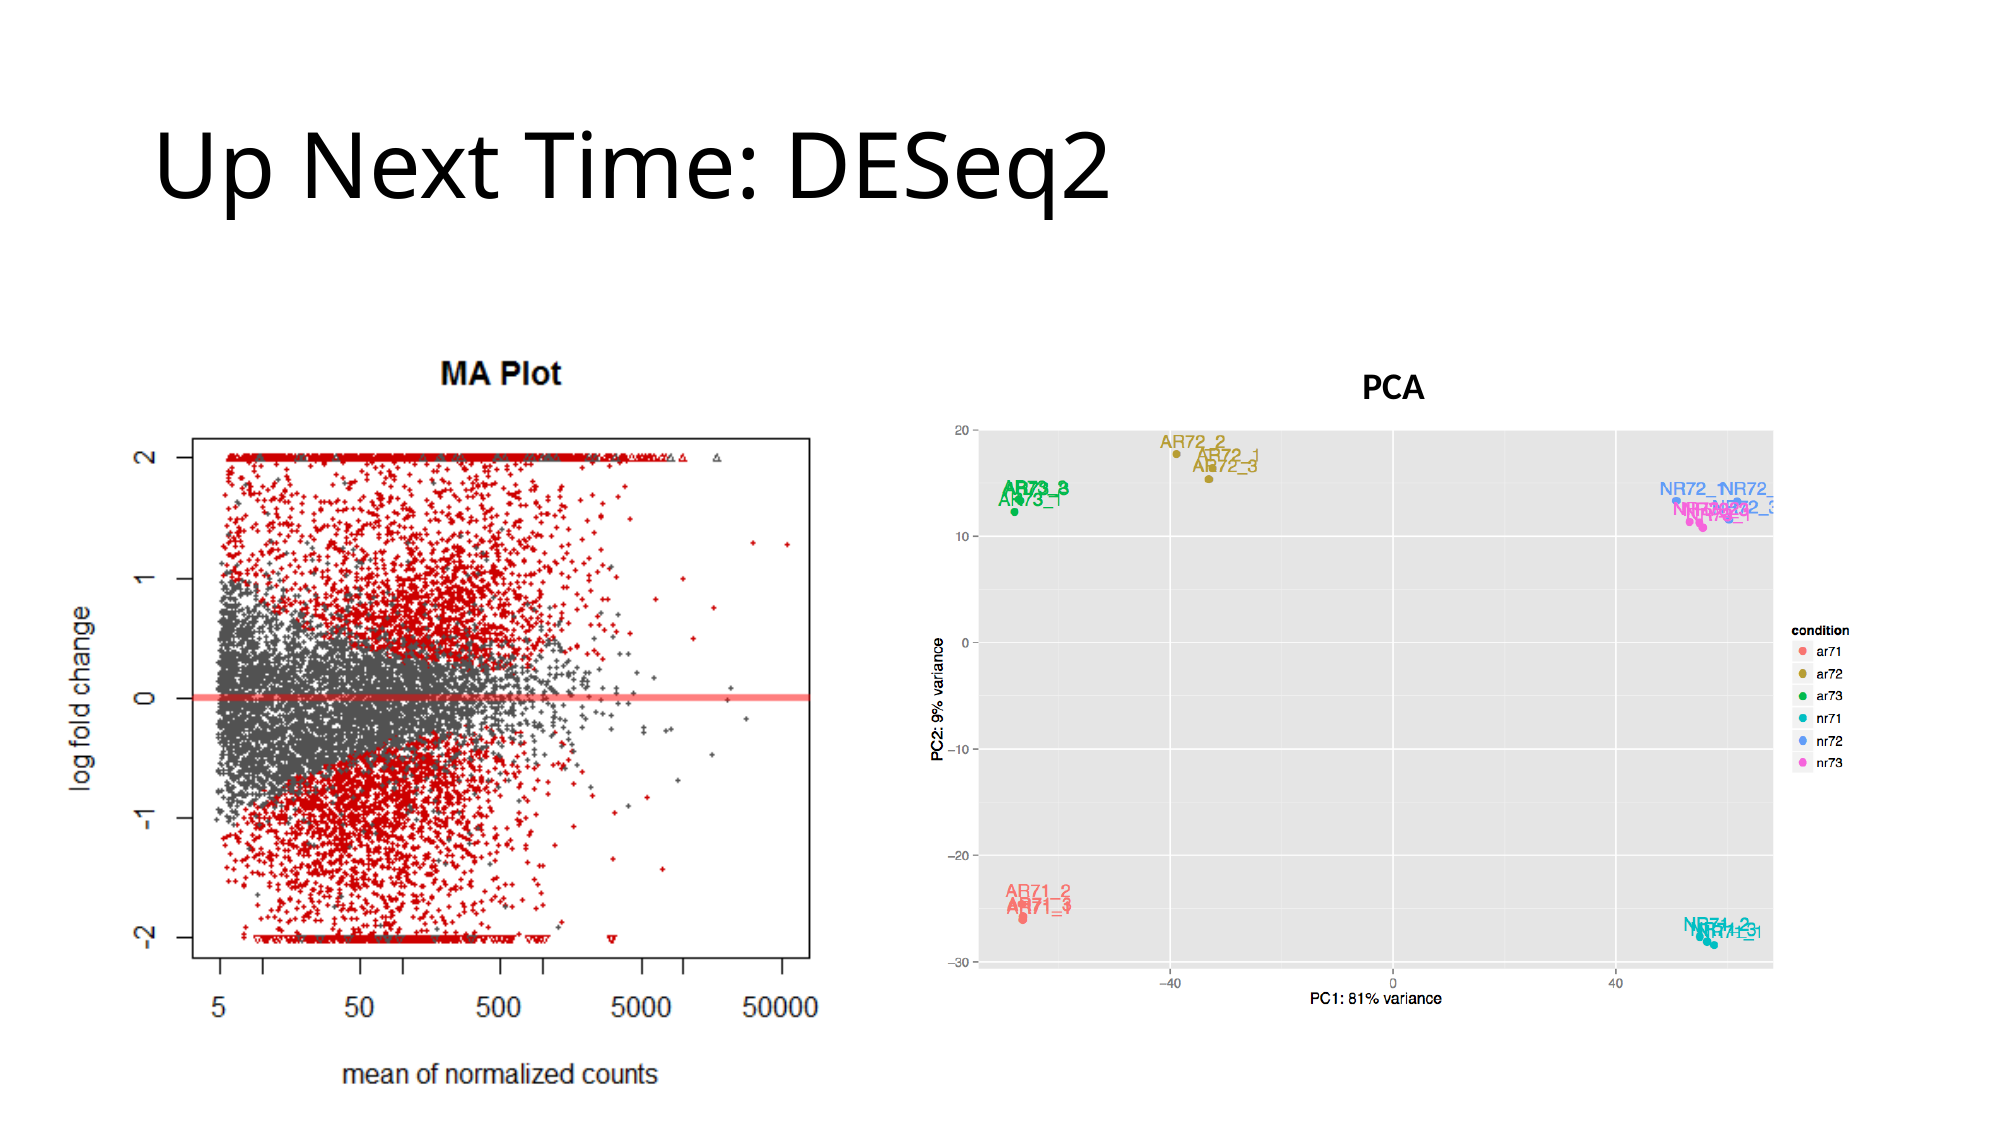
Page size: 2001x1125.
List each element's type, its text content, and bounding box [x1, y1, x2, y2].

picture [59, 305, 880, 1125]
picture [924, 415, 1863, 1015]
text_box PCA [1347, 354, 1440, 415]
title Up Next Time: DESeq2 [137, 59, 1863, 278]
